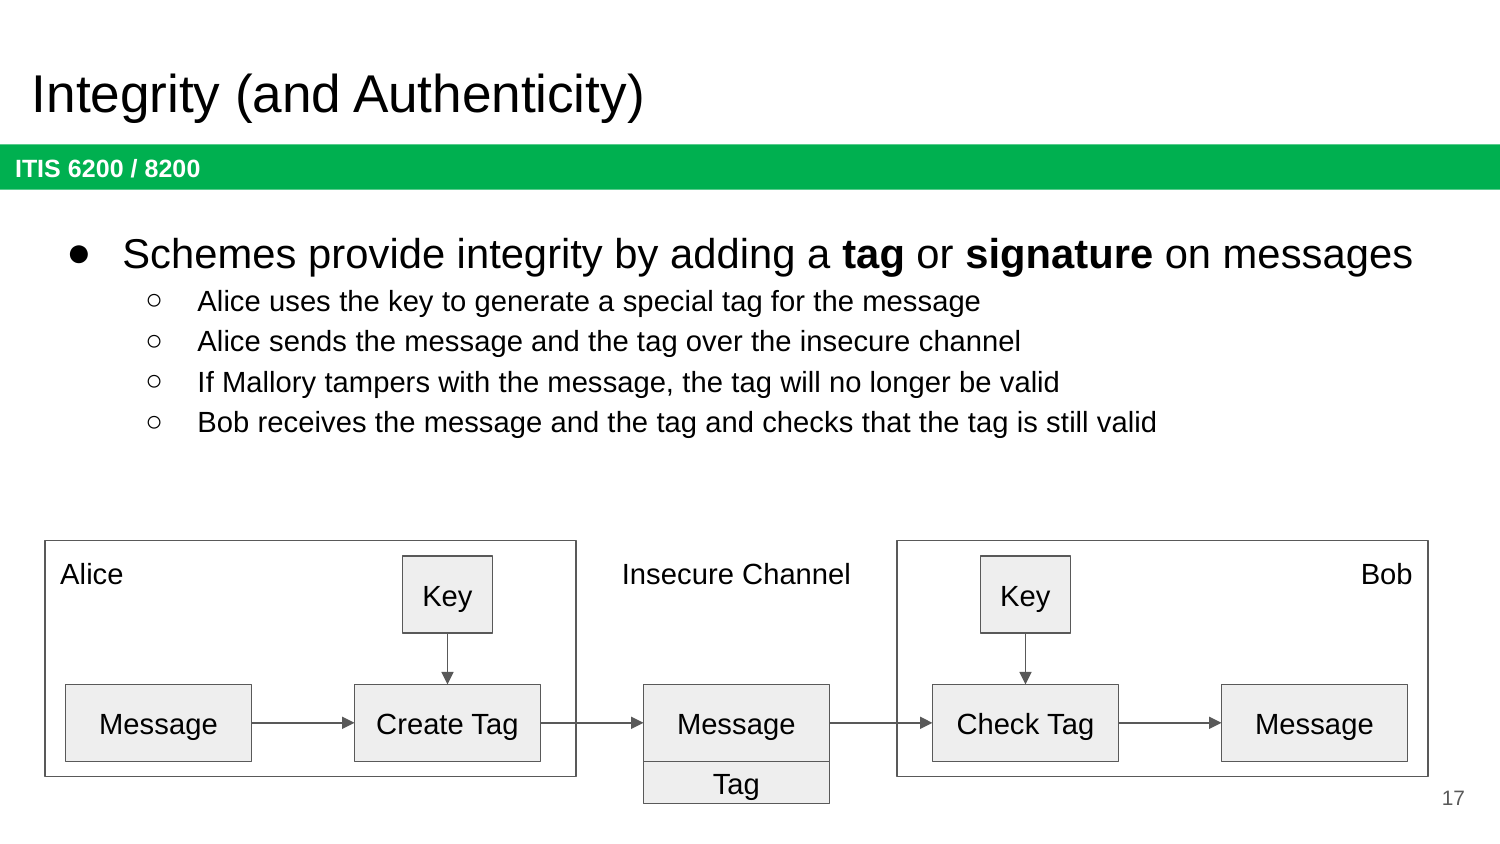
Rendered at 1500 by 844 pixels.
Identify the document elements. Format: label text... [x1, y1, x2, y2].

text_box Create Tag [354, 684, 541, 762]
text_box Insecure Channel [575, 540, 898, 606]
text_box Message [65, 684, 252, 762]
list Schemes provide integrity by adding a tag or signature on messages Alice uses the key to generate a special tag for the message Alice sends the message and the tag over the insecure channel If Mallory tampers with the message, the tag will no longer be valid Bob receives the message and the tag and checks that the tag is still valid [32, 204, 1431, 480]
text_box Check Tag [932, 684, 1119, 762]
slide_number 17 [1389, 764, 1480, 830]
text_box Message [1221, 684, 1408, 762]
title Integrity (and Authenticity) [16, 44, 1415, 139]
text_box Alice [45, 540, 171, 606]
text_box Key [980, 556, 1071, 634]
text_box Message [643, 684, 830, 761]
text_box Bob [1302, 540, 1428, 606]
text_box [45, 540, 576, 777]
text_box Key [402, 556, 493, 634]
text_box Tag [643, 761, 830, 804]
text_box [897, 540, 1428, 777]
